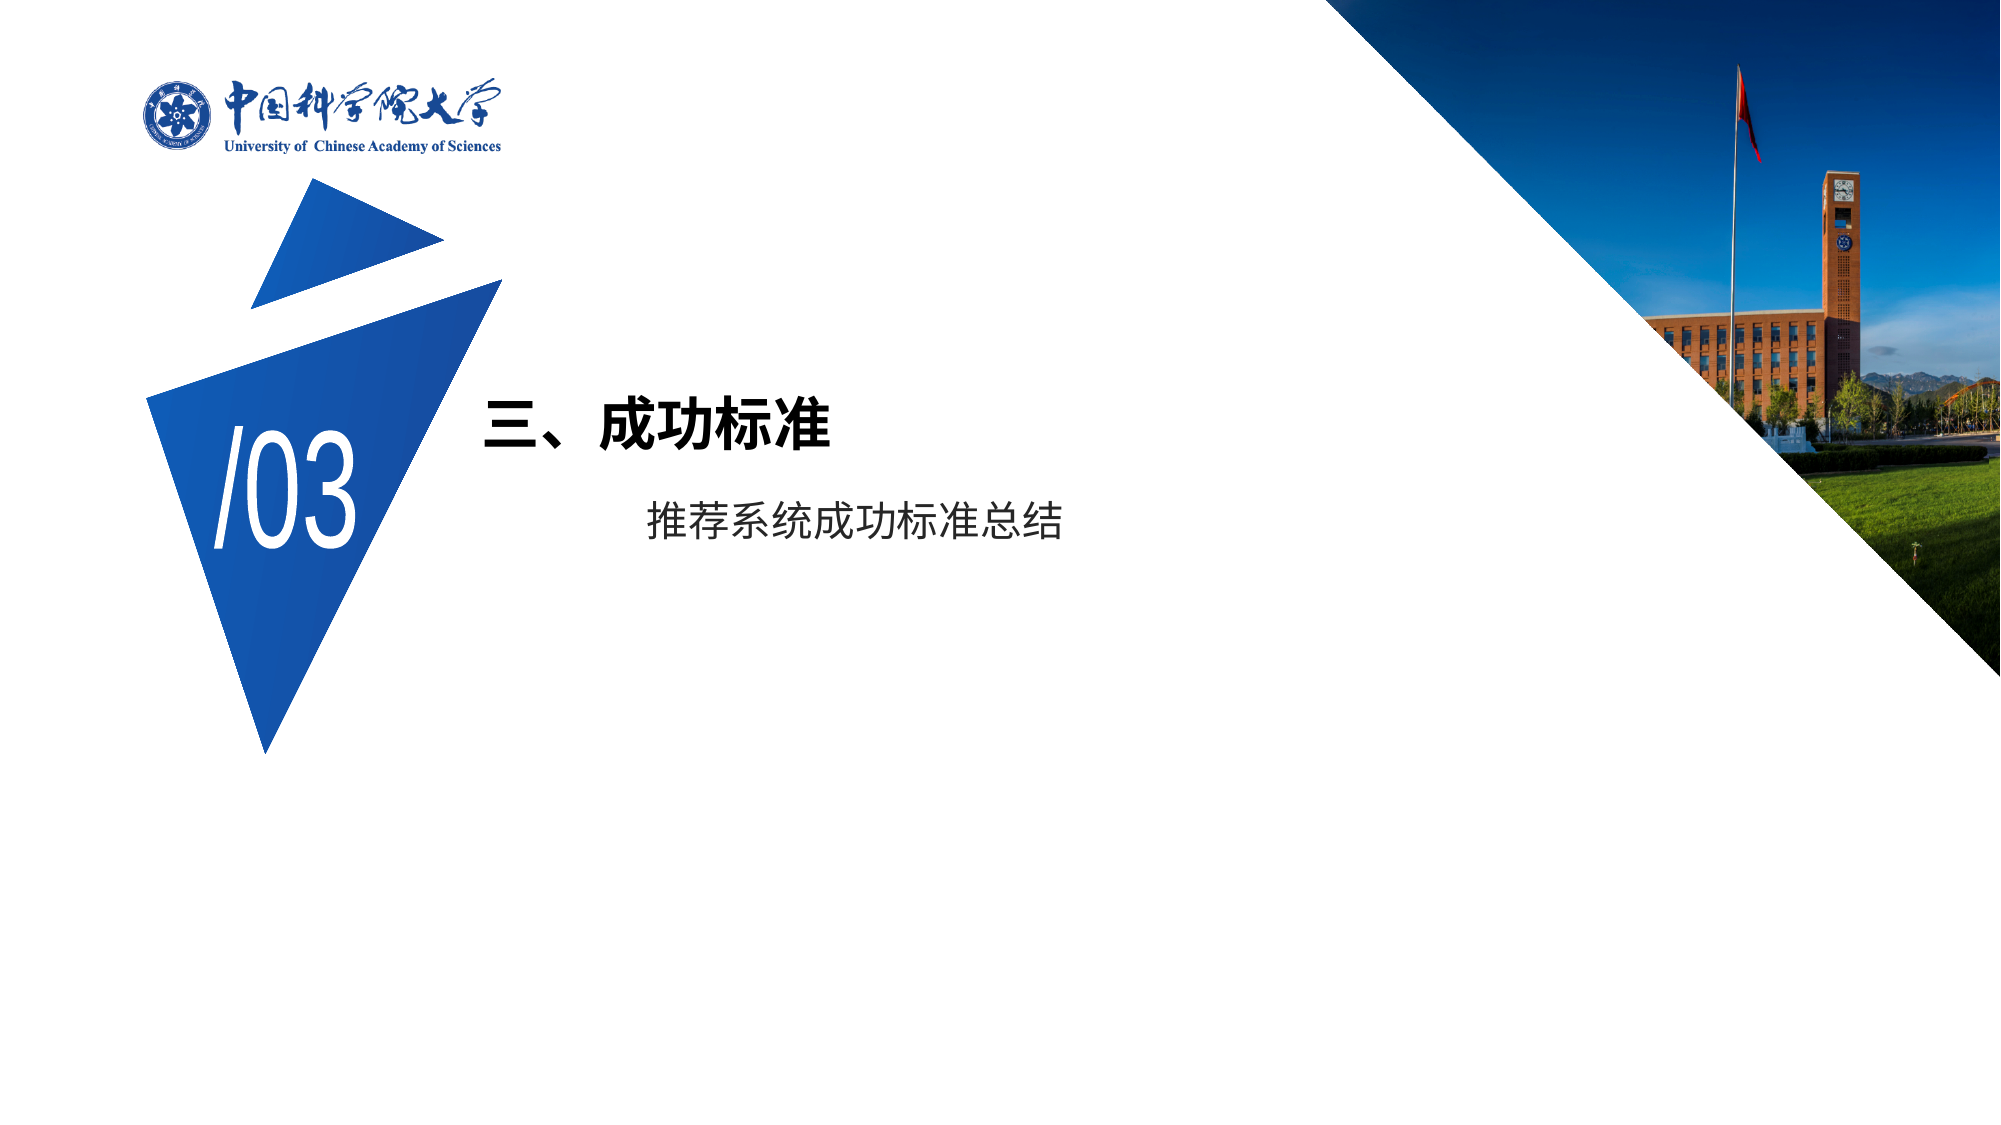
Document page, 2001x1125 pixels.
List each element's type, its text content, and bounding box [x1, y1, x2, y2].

picture [143, 78, 501, 154]
picture [1905, 262, 1915, 266]
picture [1323, 0, 2000, 677]
title 三、成功标准 [466, 318, 1356, 466]
list 推荐系统成功标准总结 [587, 487, 1607, 590]
